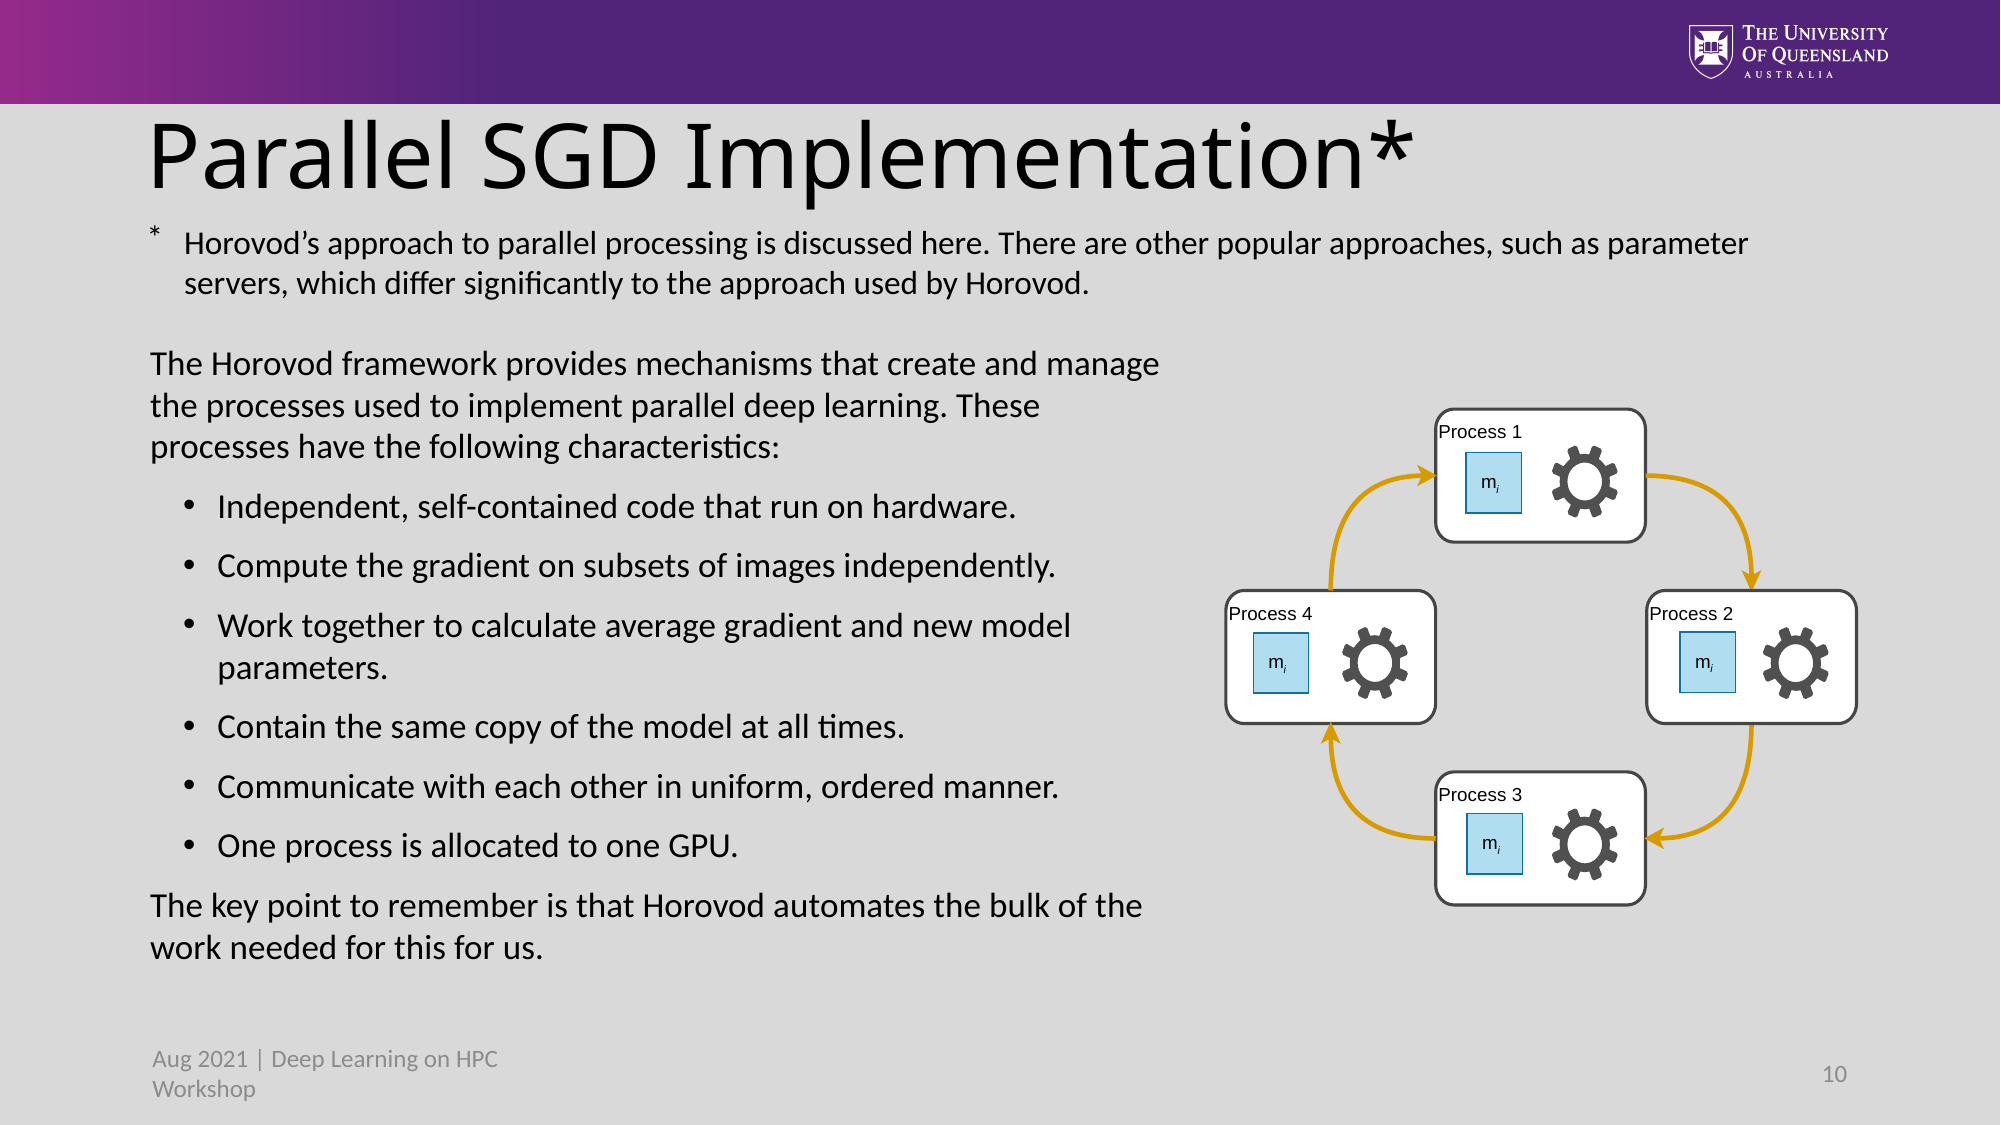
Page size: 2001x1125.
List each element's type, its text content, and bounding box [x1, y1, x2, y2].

picture [1689, 25, 1888, 79]
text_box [1225, 409, 1857, 905]
text_box Horovod’s approach to parallel processing is discussed here. There are other popular approaches, such as parameter servers, which differ significantly to the approach used by Horovod. [131, 214, 1857, 313]
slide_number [137, 1042, 588, 1103]
list The Horovod framework provides mechanisms that create and manage the processes used to implement parallel deep learning. These processes have the following characteristics: Independent, self-contained code that run on hardware. Compute the gradient on subsets of images independently. Work together to calculate average gradient and new model parameters. Contain the same copy of the model at all times. Communicate with each other in uniform, ordered manner. One process is allocated to one GPU. The key point to remember is that Horovod automates the bulk of the work needed for this for us. [135, 332, 1193, 982]
slide_number 10 [1412, 1042, 1863, 1103]
title Parallel SGD Implementation* [131, 102, 1851, 214]
